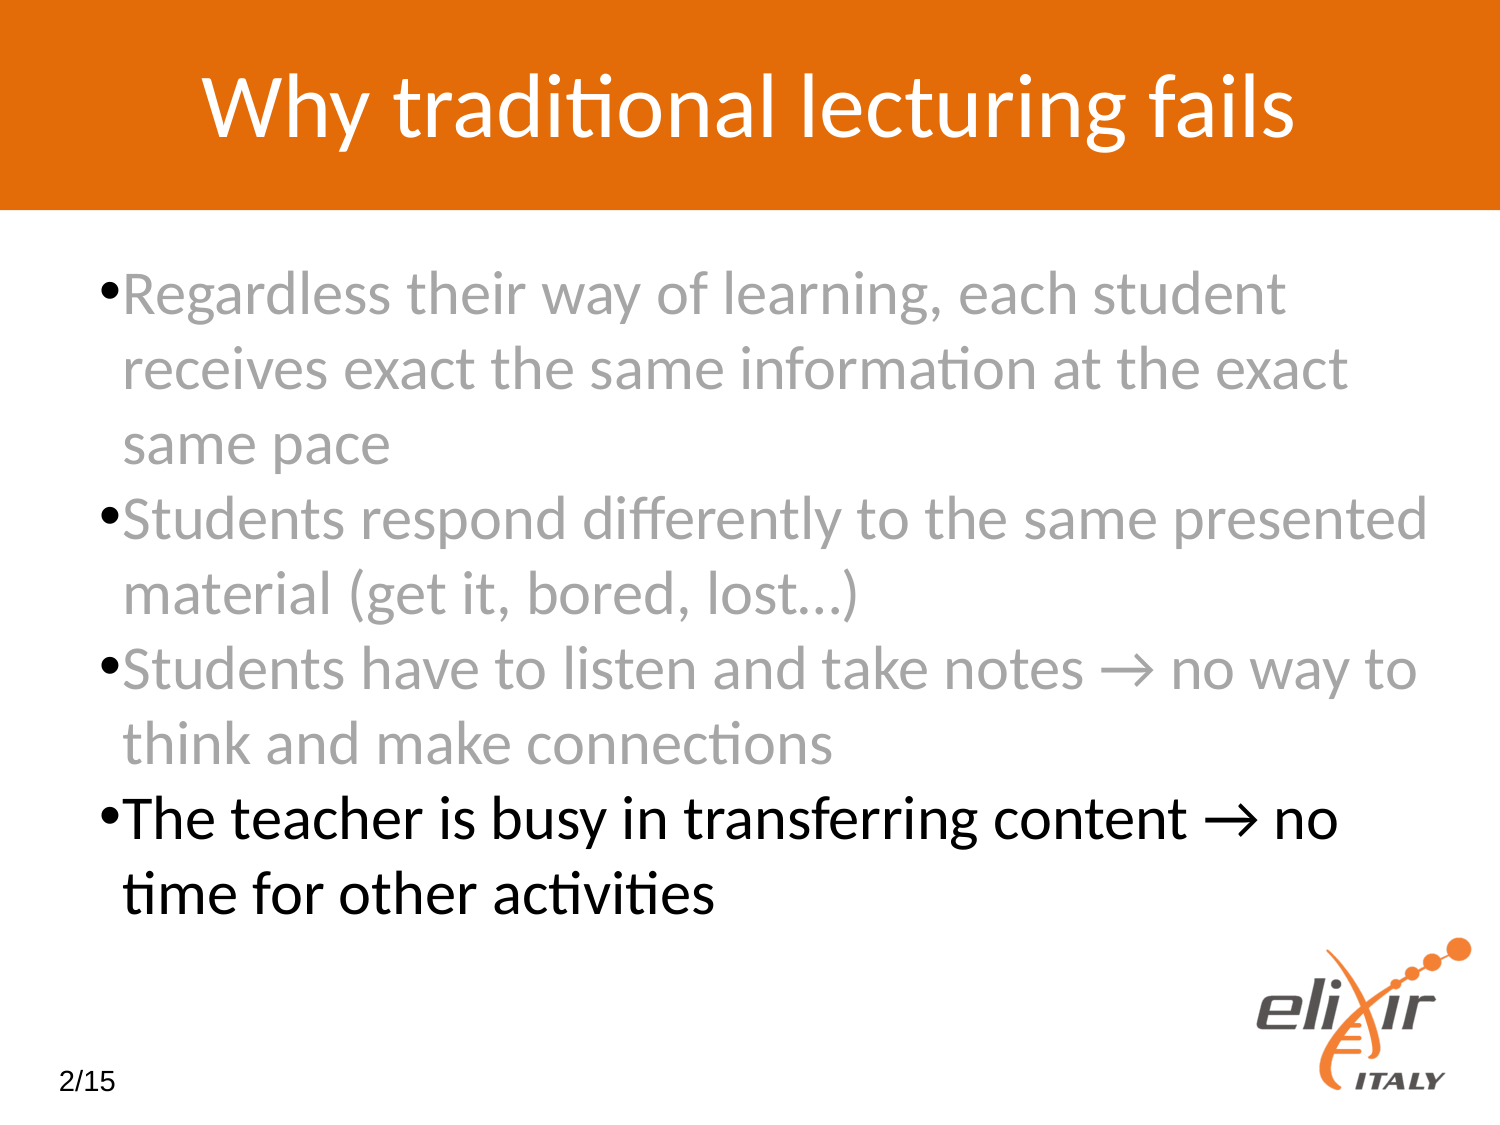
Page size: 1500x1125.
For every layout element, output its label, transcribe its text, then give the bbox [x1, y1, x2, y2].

title Why traditional lecturing fails [75, 7, 1425, 196]
picture [1229, 914, 1500, 1125]
text_box 2/15 [44, 1055, 131, 1105]
list Regardless their way of learning, each student receives exact the same information at the exact same pace Students respond differently to the same presented material (get it, bored, lost…) Students have to listen and take notes → no way to think and make connections The teacher is busy in transferring content → no time for other activities [51, 237, 1467, 1065]
text_box [0, 0, 1500, 211]
